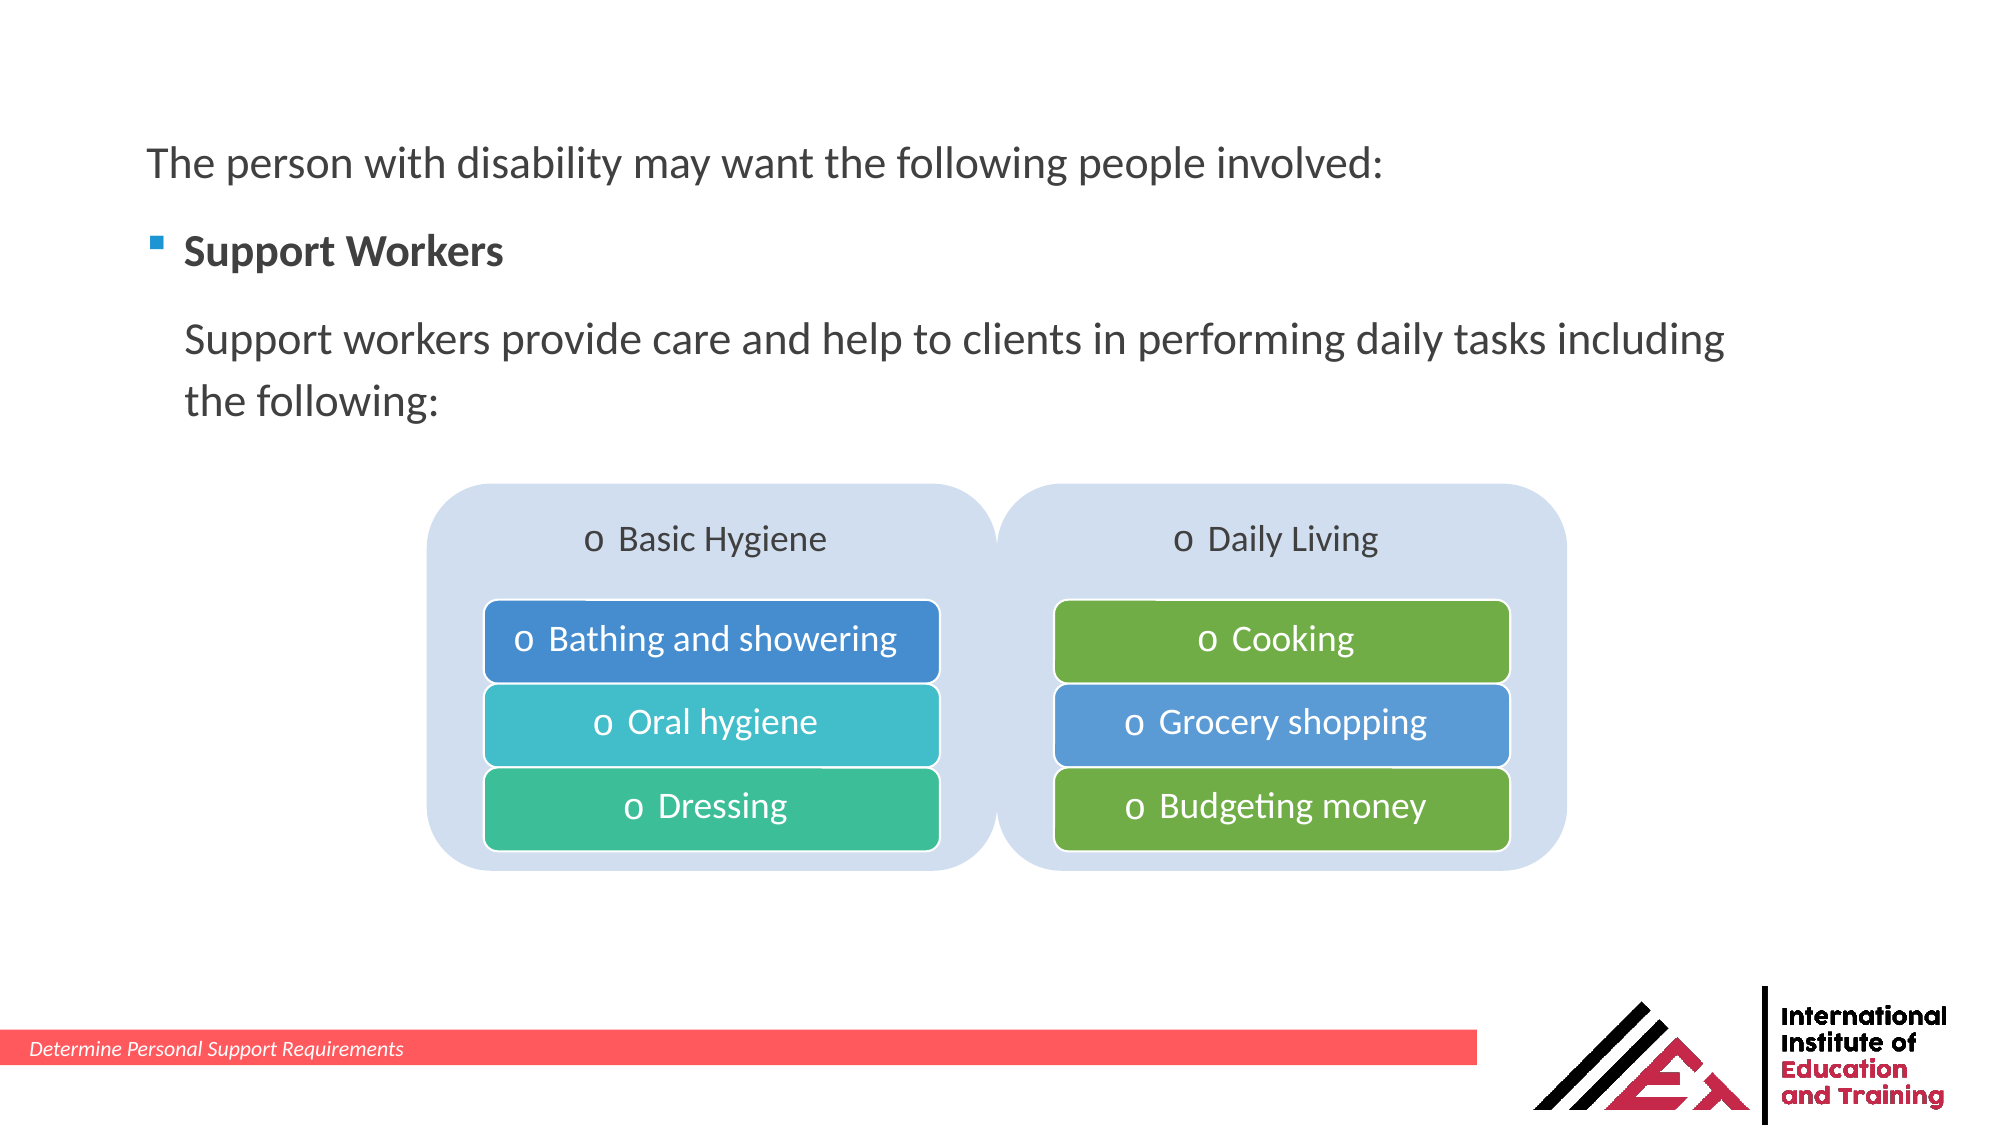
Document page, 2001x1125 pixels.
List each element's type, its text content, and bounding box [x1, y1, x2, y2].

list The person with disability may want the following people involved: Support Workers Support workers provide care and help to clients in performing daily tasks including the following: [131, 117, 1787, 832]
text_box Determine Personal Support Requirements [0, 1029, 1478, 1066]
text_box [426, 483, 1568, 871]
picture [1533, 986, 1946, 1125]
